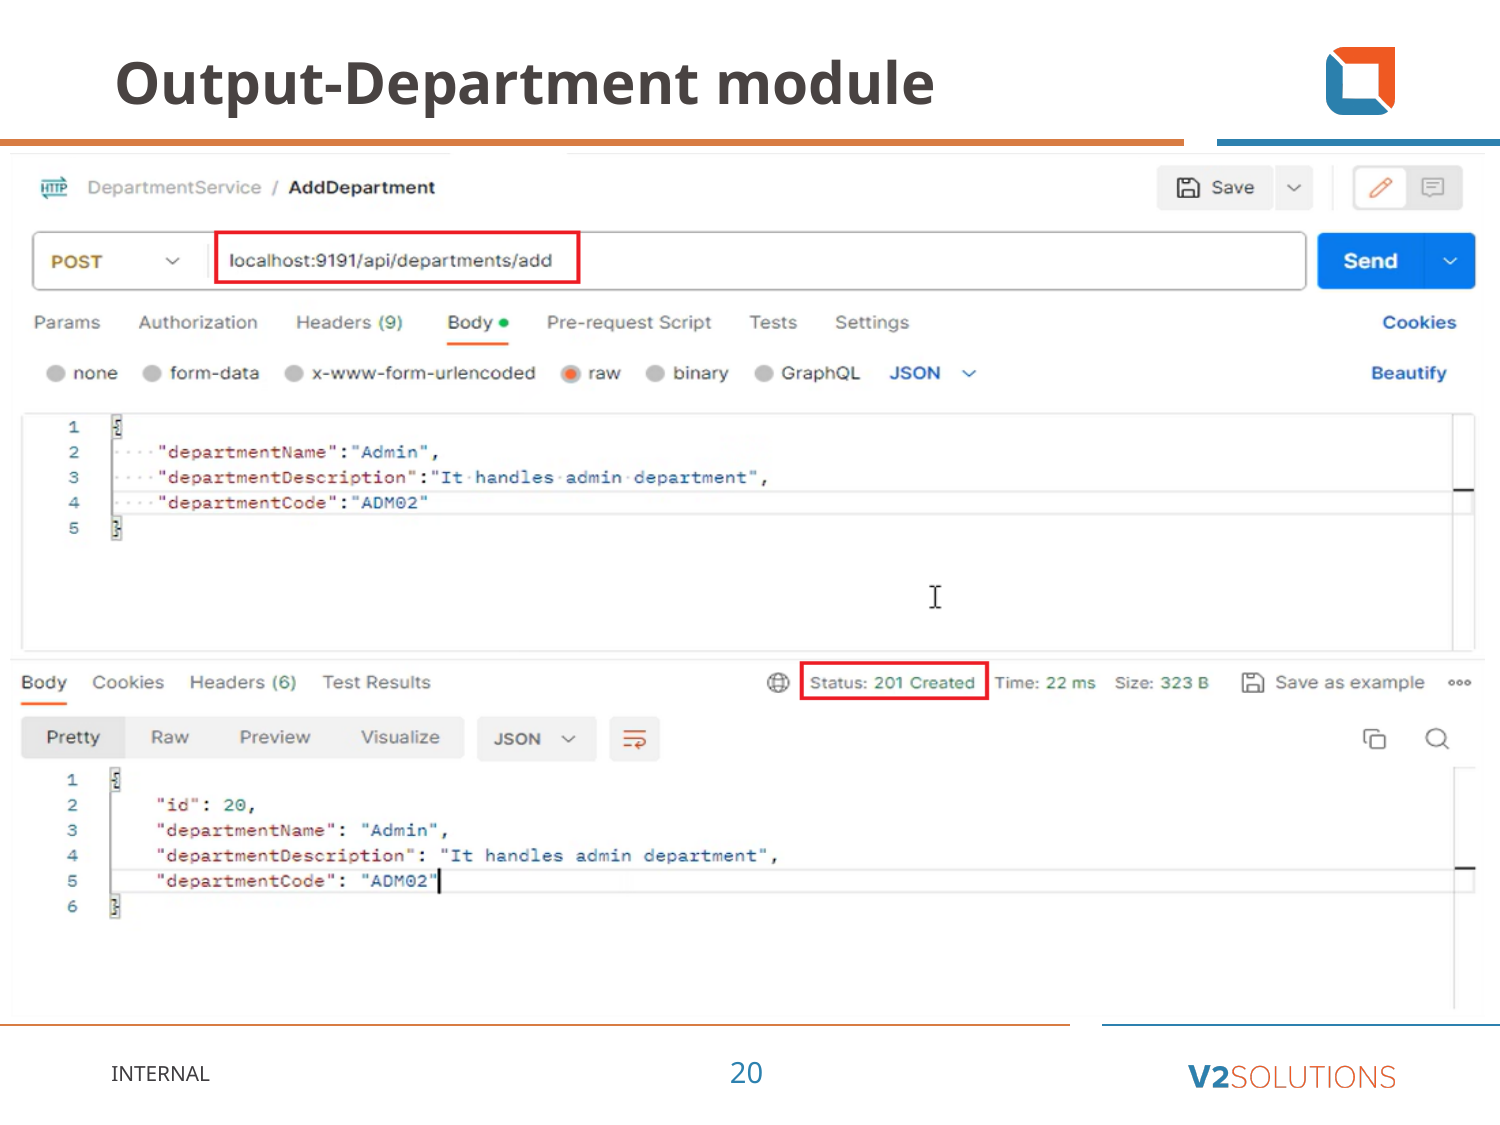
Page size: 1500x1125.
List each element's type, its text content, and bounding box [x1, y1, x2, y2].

slide_number 20 [571, 1043, 922, 1104]
title Output-Department module [99, 22, 1157, 140]
picture [1326, 47, 1395, 115]
picture [1188, 1065, 1395, 1088]
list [10, 152, 1485, 1018]
